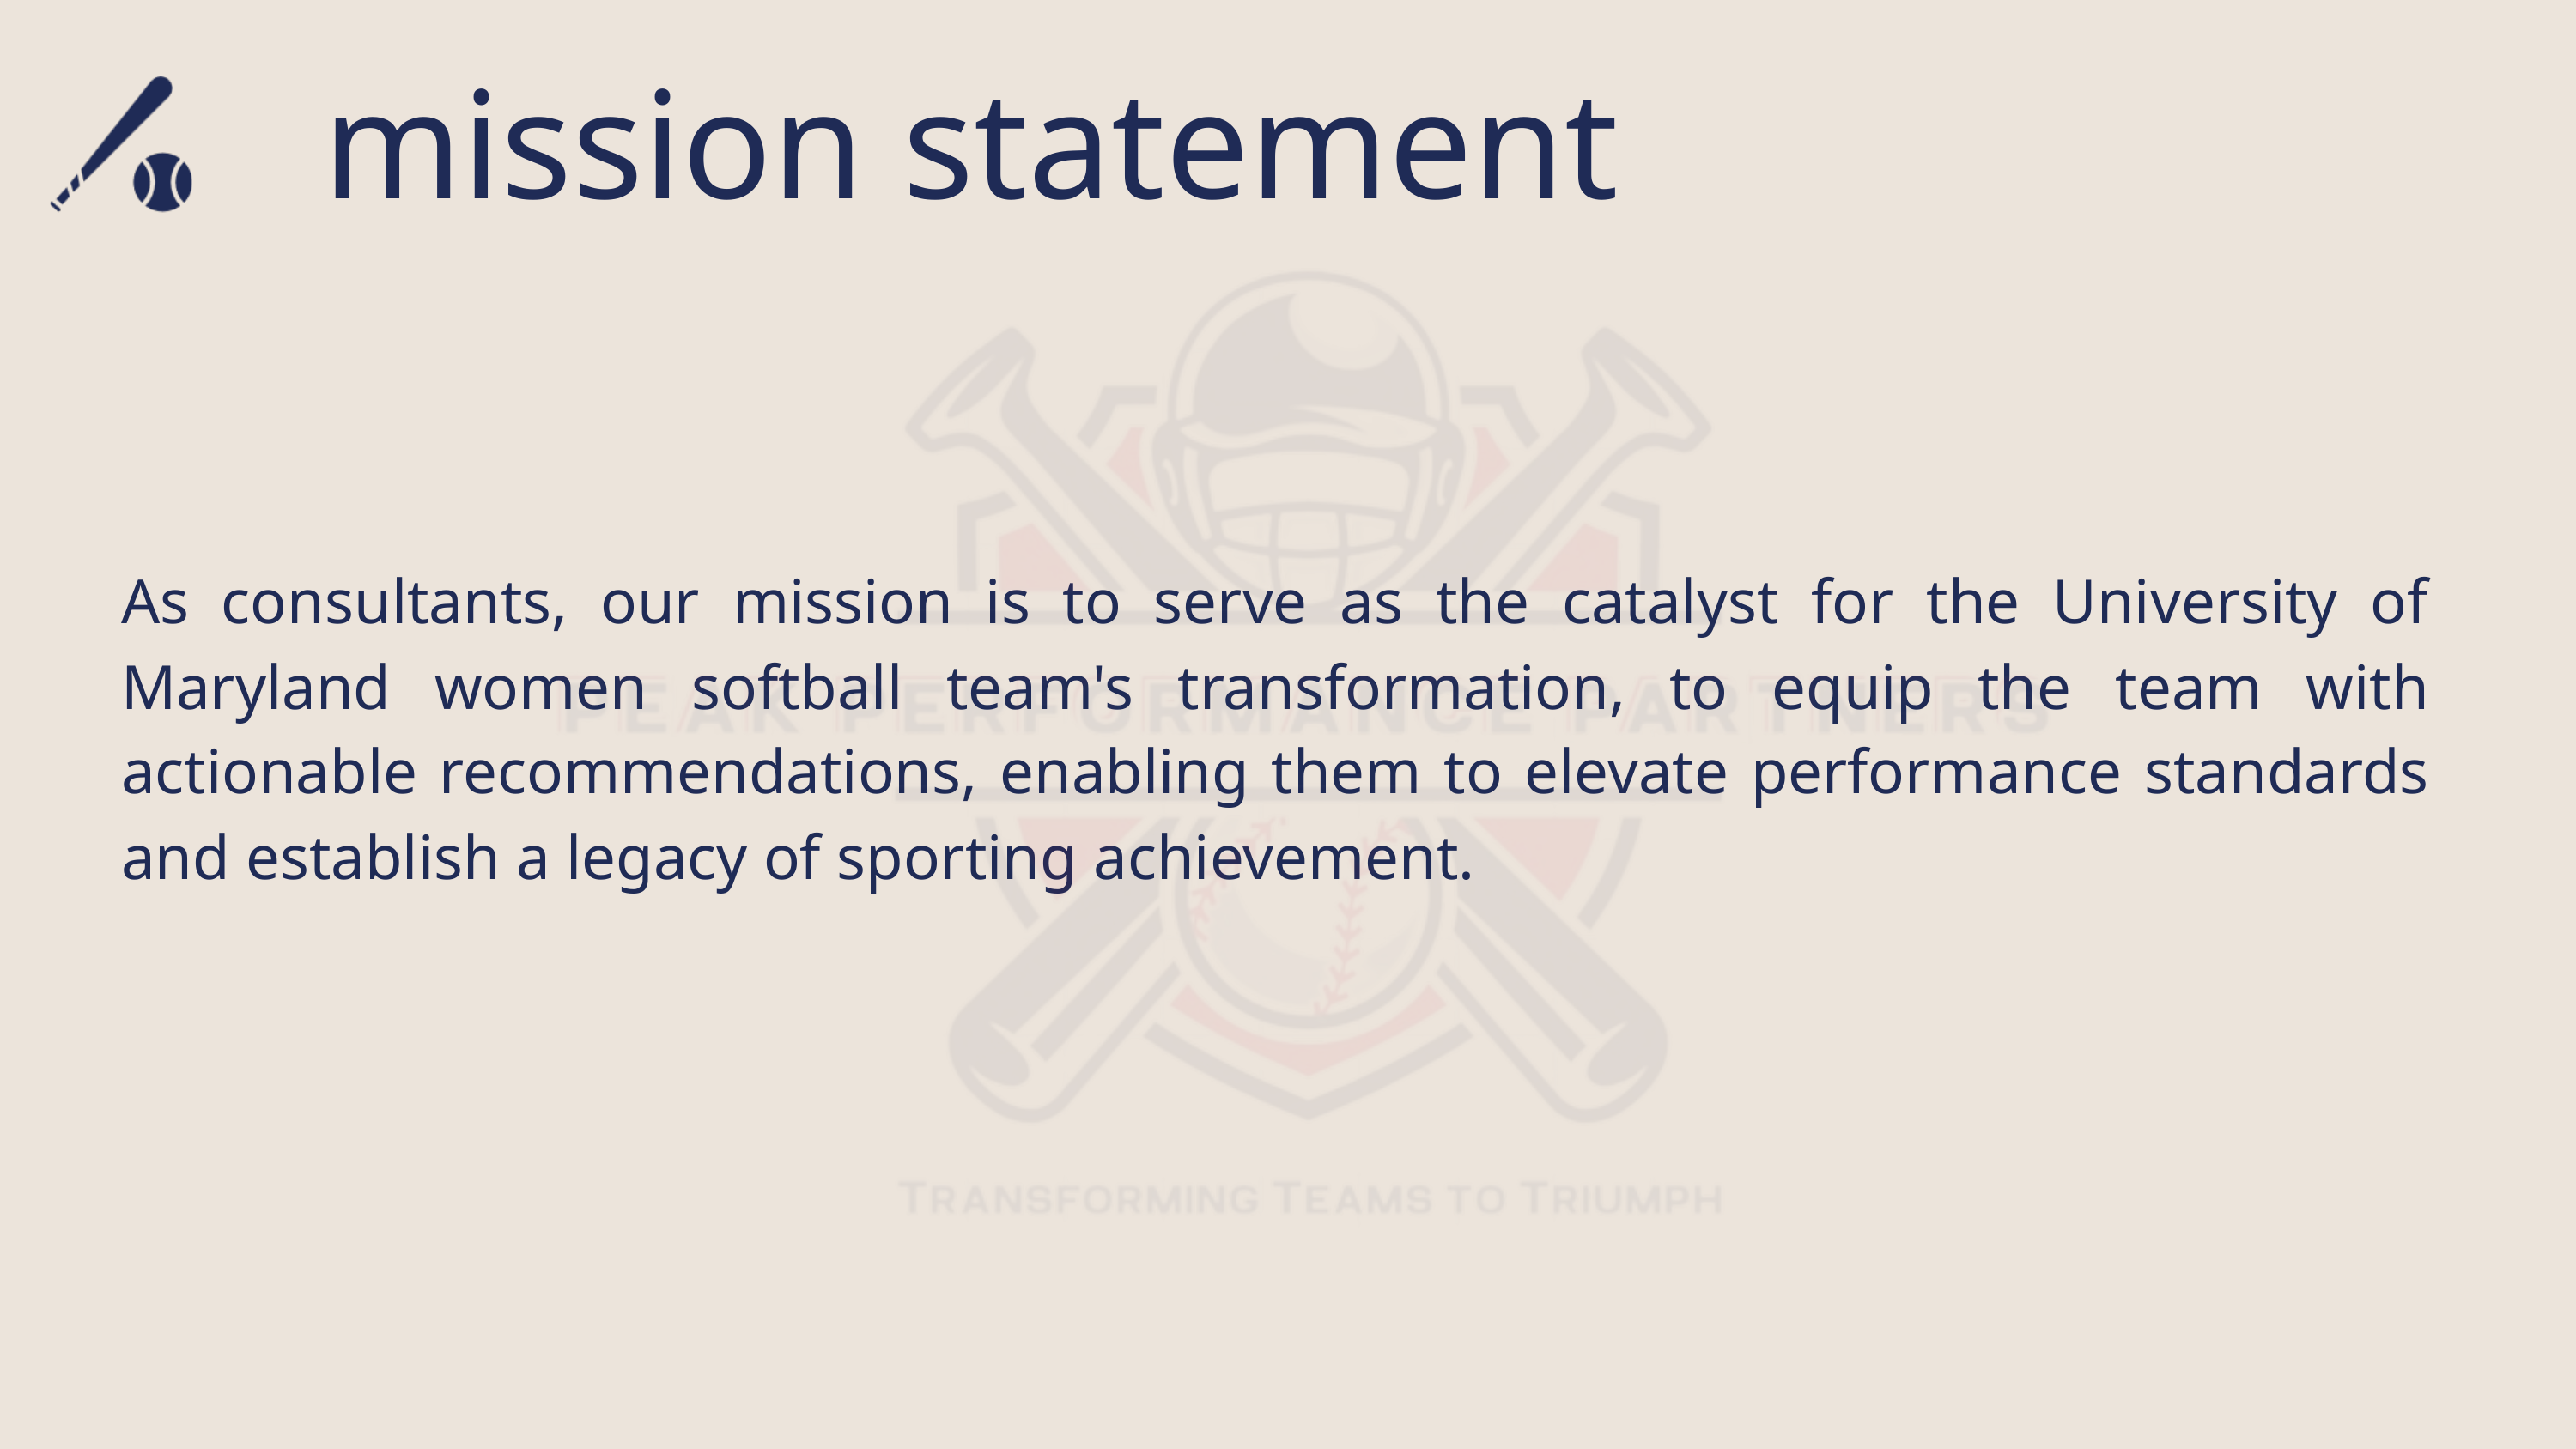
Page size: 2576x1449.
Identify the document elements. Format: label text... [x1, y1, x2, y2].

text_box As consultants, our mission is to serve as the catalyst for the University of Maryland women softball team's transformation, to equip the team with actionable recommendations, enabling them to elevate performance standards and establish a legacy of sporting achievement. [121, 550, 517, 892]
text_box mission statement [0, 70, 2124, 229]
text_box [517, 245, 2059, 1238]
text_box As consultants, our mission is to serve as the catalyst for the University of Maryland women softball team's transformation, to equip the team with actionable recommendations, enabling them to elevate performance standards and establish a legacy of sporting achievement. [2059, 550, 2432, 892]
text_box [50, 76, 192, 214]
